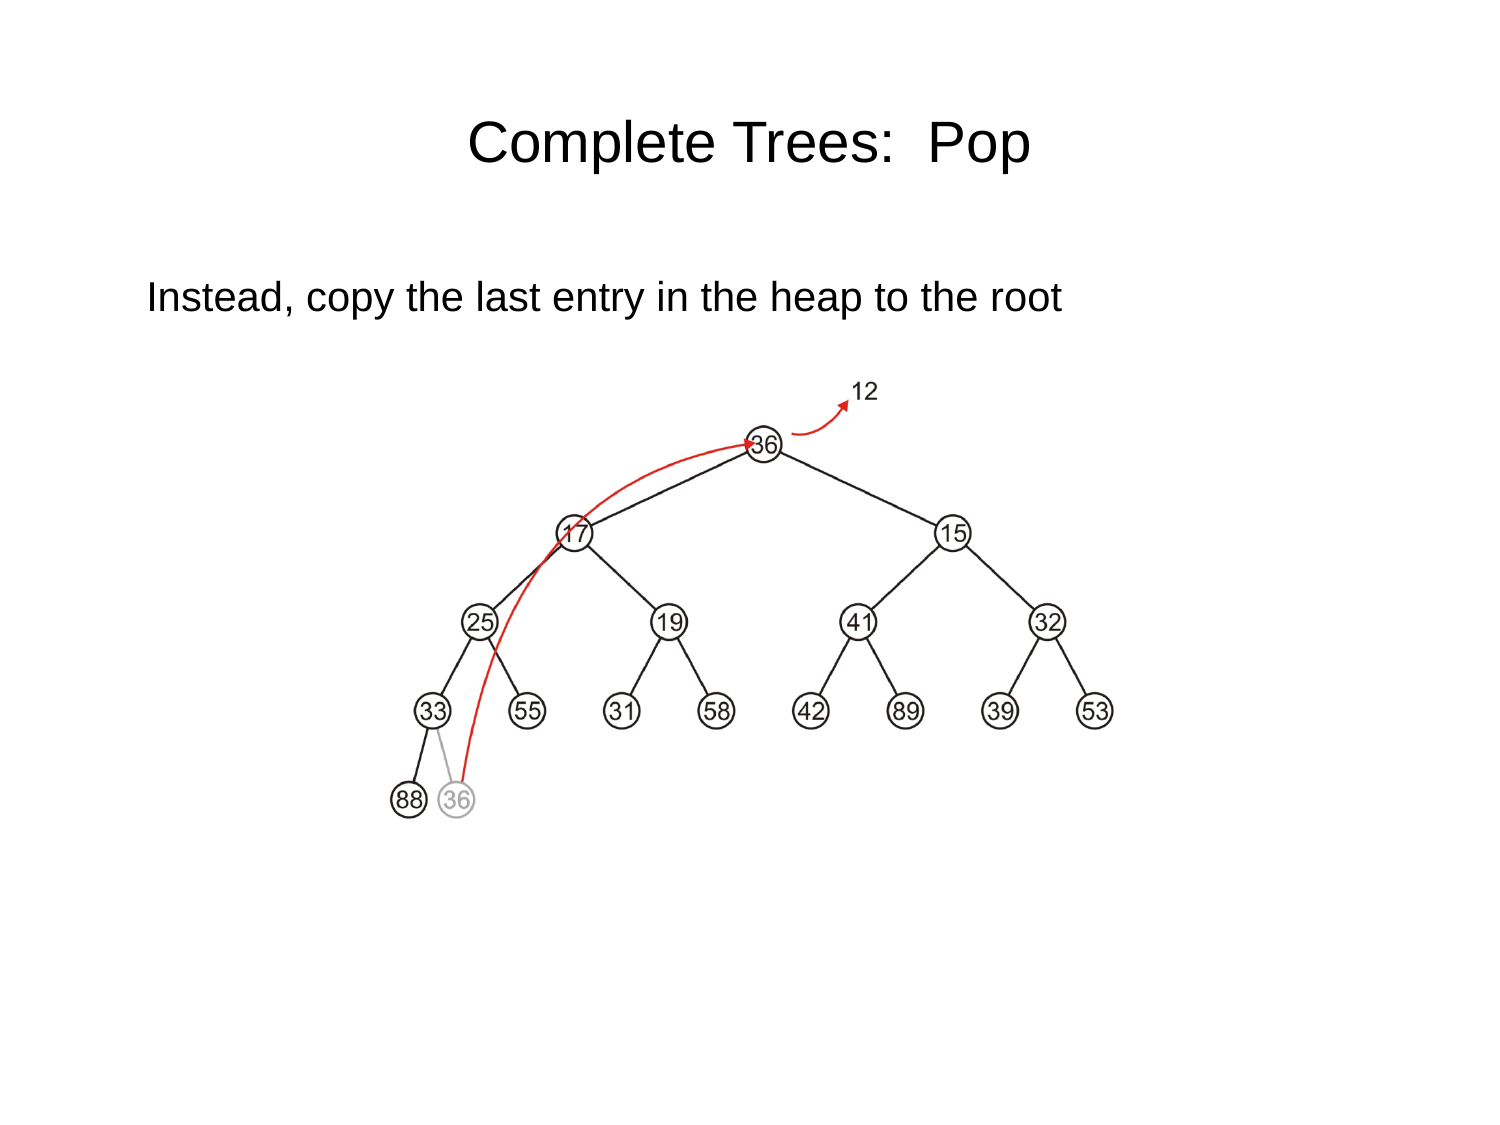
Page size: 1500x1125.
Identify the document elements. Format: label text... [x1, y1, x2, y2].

list Instead, copy the last entry in the heap to the root [75, 262, 1425, 1005]
title Complete Trees: Pop [75, 45, 1425, 233]
picture [384, 373, 1118, 823]
